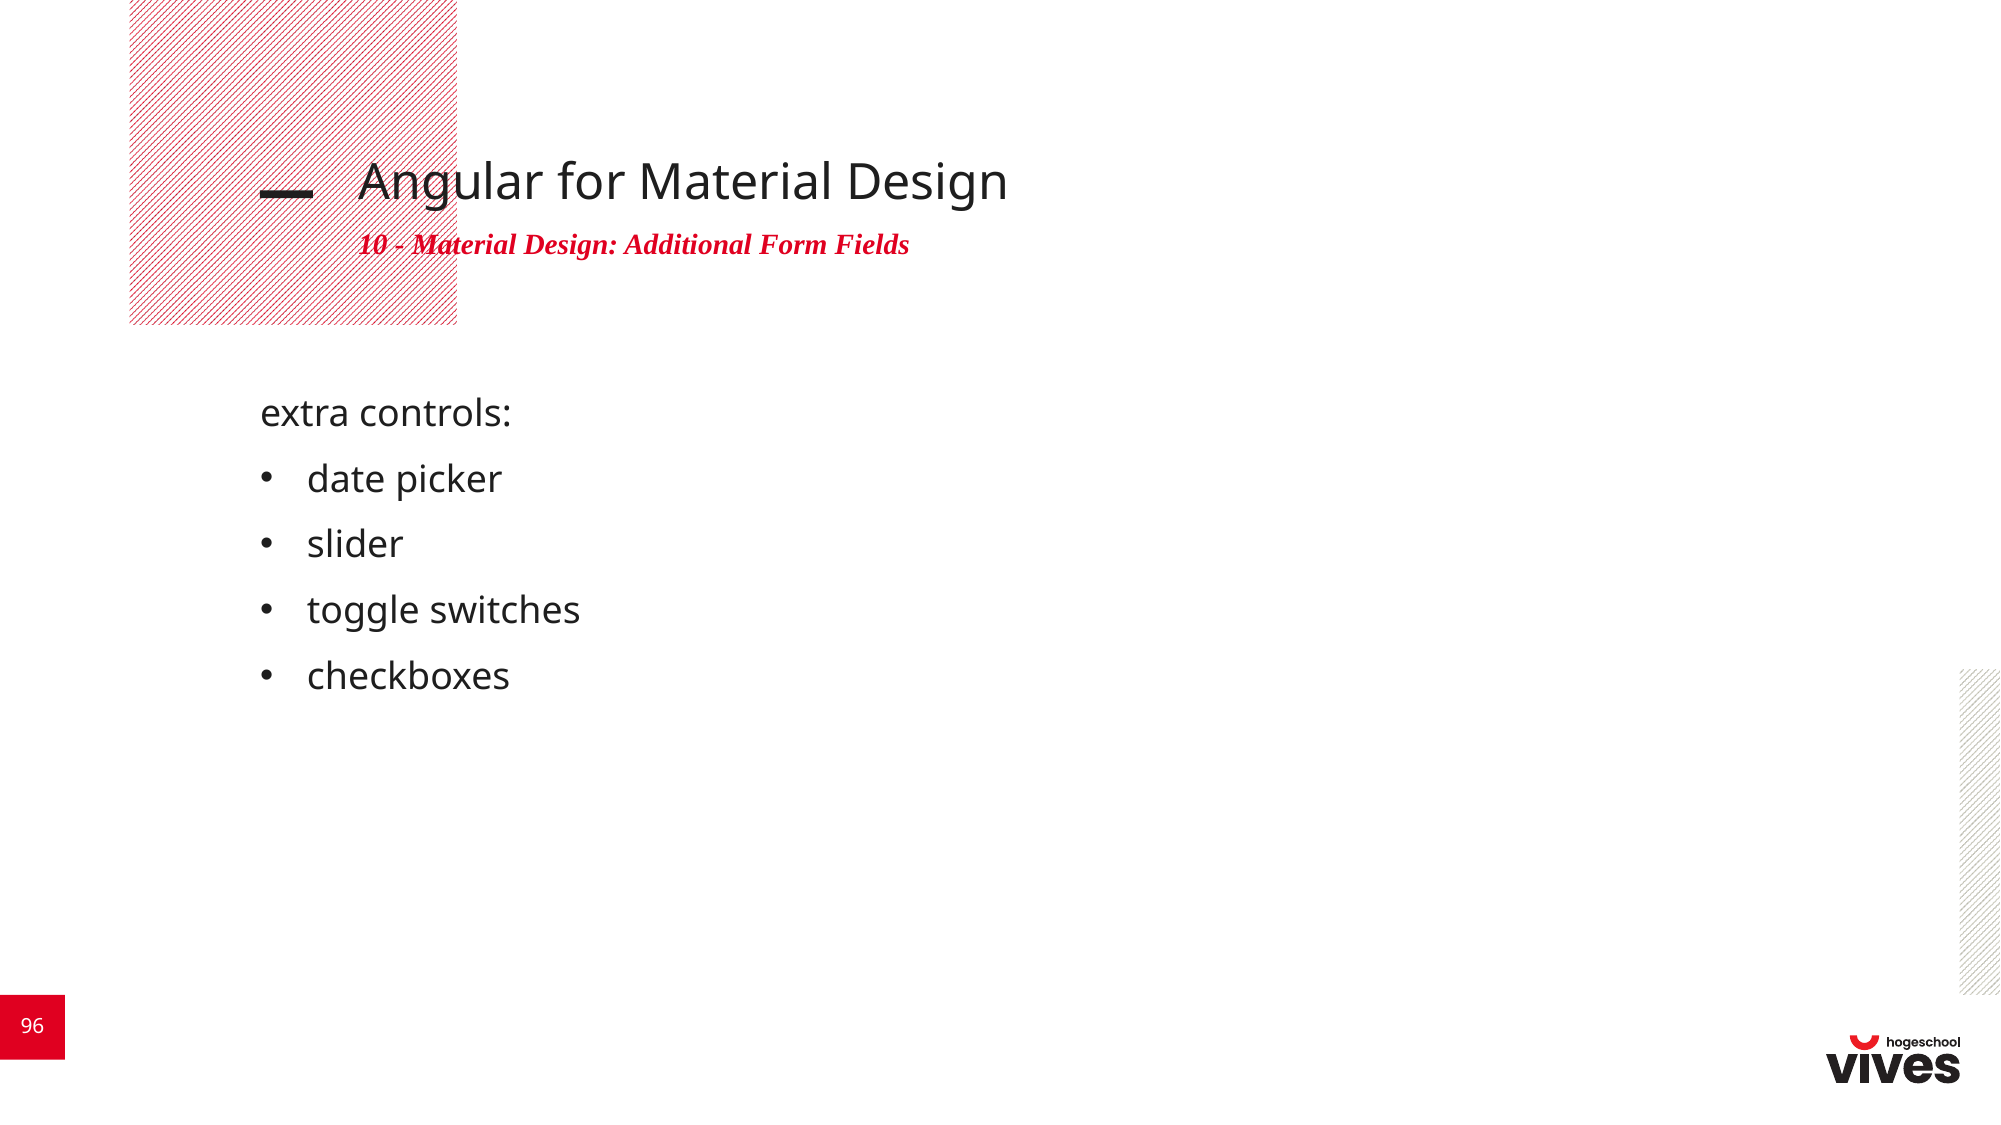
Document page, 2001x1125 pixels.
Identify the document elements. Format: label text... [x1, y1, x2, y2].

picture [1959, 669, 2000, 995]
list 10 - Material Design: Additional Form Fields [358, 217, 1863, 268]
picture [129, 0, 457, 325]
title Angular for Material Design [358, 138, 1863, 217]
list extra controls: date picker slider toggle switches checkboxes [259, 388, 1863, 995]
